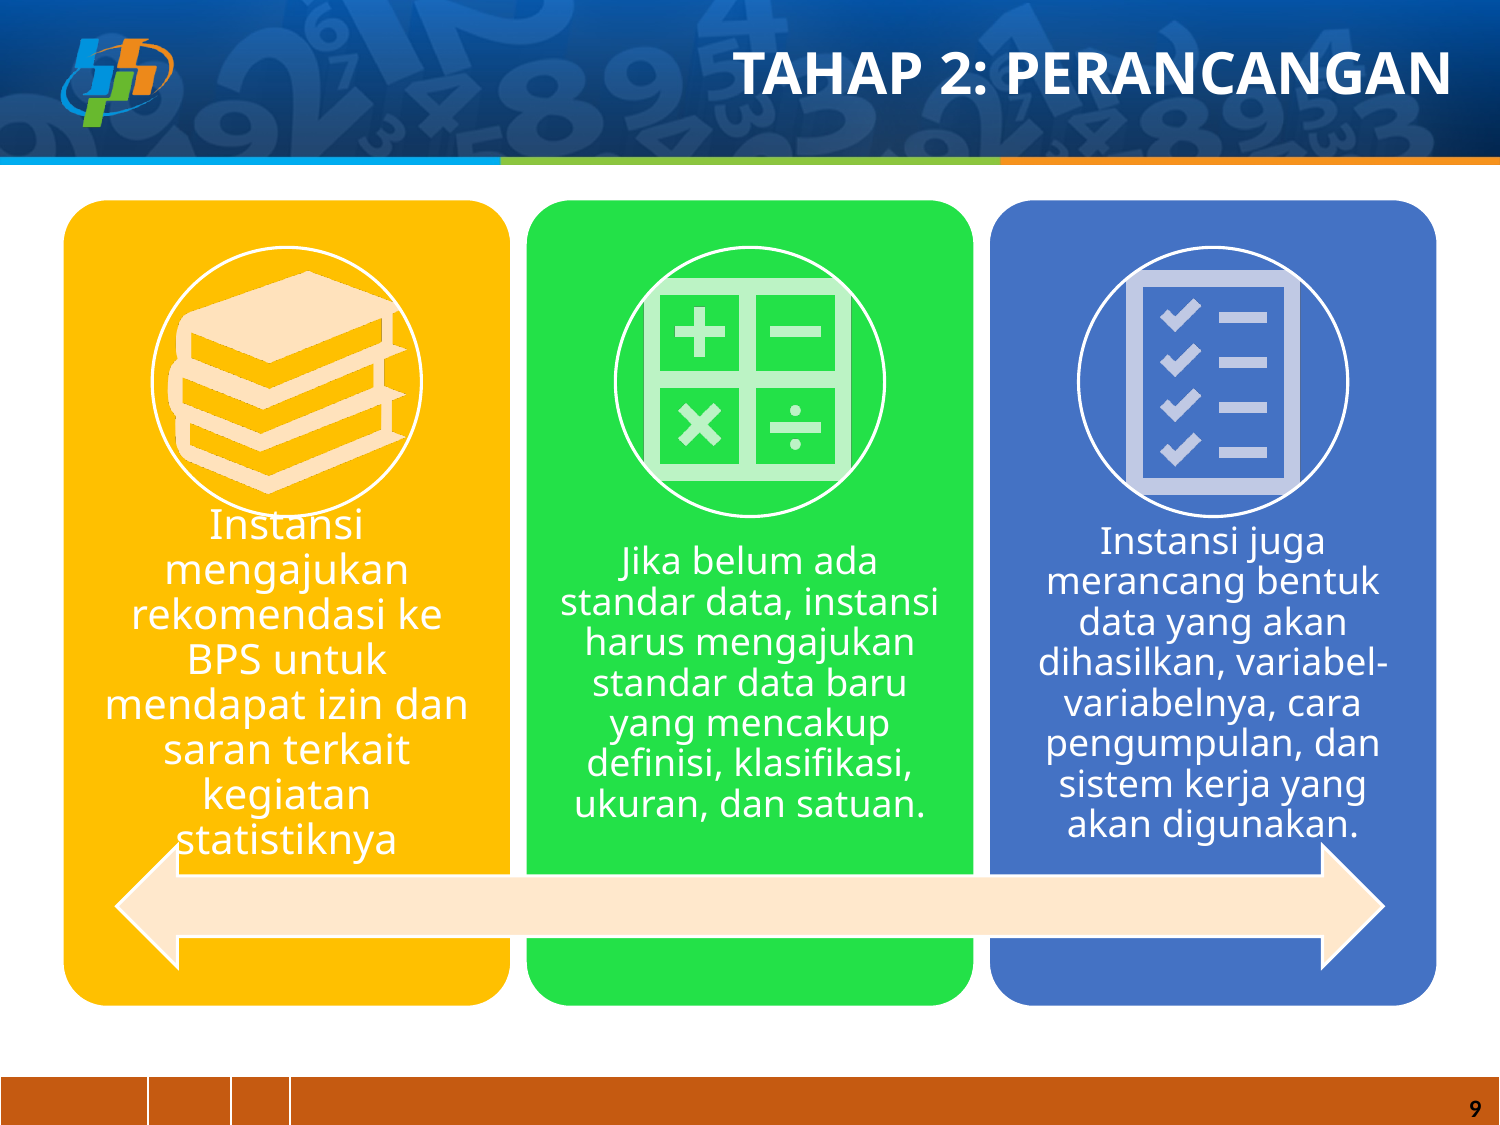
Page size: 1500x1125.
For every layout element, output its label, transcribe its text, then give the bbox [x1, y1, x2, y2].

text_box 9 [1146, 1077, 1497, 1125]
table_header [149, 1077, 230, 1125]
text_box TAHAP 2: PERANCANGAN [168, 37, 1469, 130]
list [61, 198, 1439, 1008]
table_header [1, 1077, 147, 1125]
picture [0, 0, 1500, 165]
table_header [291, 1077, 1146, 1125]
table_header [232, 1077, 289, 1125]
